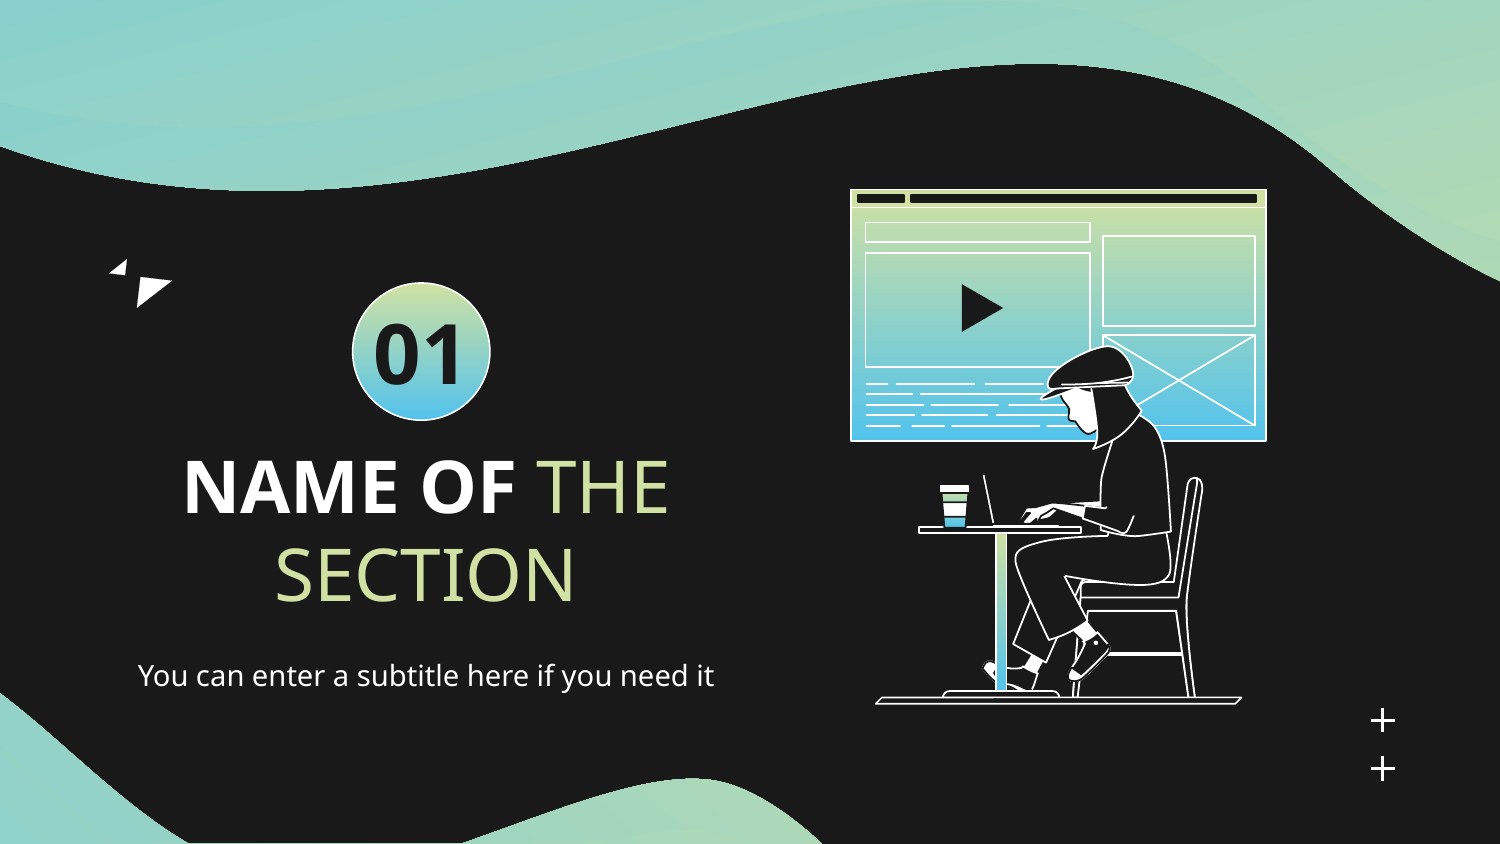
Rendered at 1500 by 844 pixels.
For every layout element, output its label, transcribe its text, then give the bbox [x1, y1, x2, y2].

text_box [375, 403, 467, 421]
text_box [375, 282, 467, 300]
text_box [851, 189, 1266, 844]
subtitle You can enter a subtitle here if you need it [117, 642, 736, 708]
title 01 [281, 300, 562, 403]
title NAME OF THE SECTION [152, 425, 701, 633]
